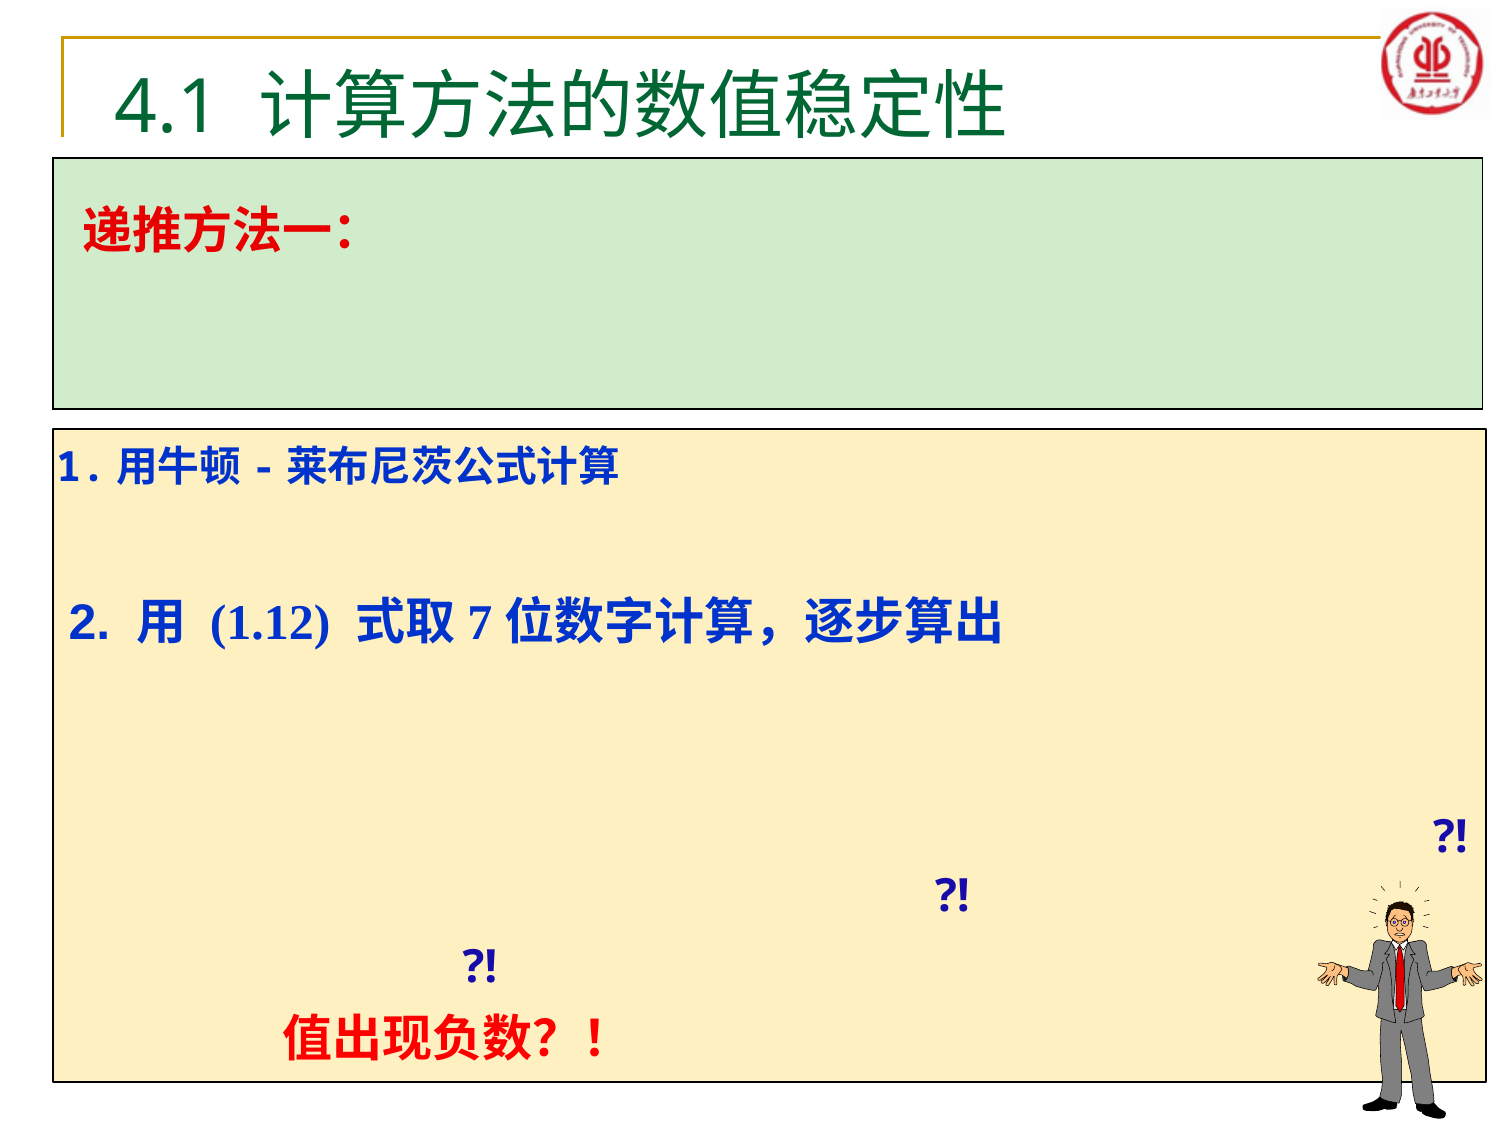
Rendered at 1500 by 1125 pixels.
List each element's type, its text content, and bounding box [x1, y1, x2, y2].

text_box 值出现负数？！ [69, 999, 845, 1075]
text_box 2. 用 (1.12) 式取7位数字计算，逐步算出 [54, 591, 1034, 669]
text_box 1.用牛顿-莱布尼茨公式计算 [41, 432, 667, 498]
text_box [52, 157, 1483, 410]
text_box ?! [1418, 799, 1483, 870]
text_box ?! [447, 929, 513, 999]
text_box 4.1 计算方法的数值稳定性 [100, 56, 1487, 149]
text_box ?! [920, 857, 985, 928]
picture [1316, 881, 1484, 1120]
picture [1380, 7, 1491, 120]
text_box [51, 427, 1488, 1084]
